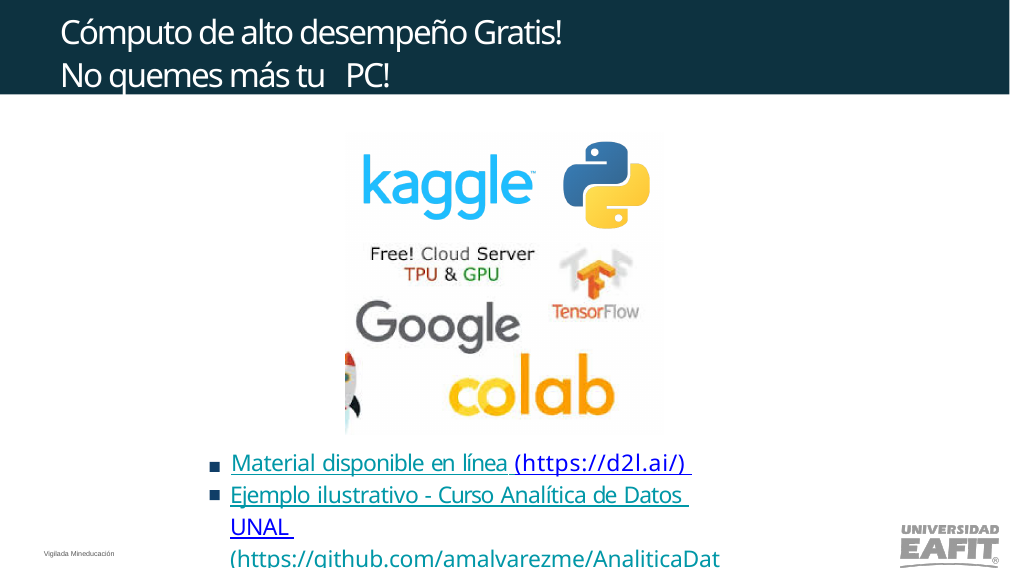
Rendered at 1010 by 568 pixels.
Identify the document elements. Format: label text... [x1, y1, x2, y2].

picture [900, 525, 999, 568]
text_box Cómputo de alto desempeño Gratis! No quemes más tu PC! [7, 8, 1010, 95]
picture [344, 132, 665, 435]
text_box Material disponible en línea (https://d2l.ai/) Ejemplo ilustrativo - Curso Analítica de Datos UNAL (https://github.com/amalvarezme/AnaliticaDatos) [228, 447, 734, 568]
text_box [209, 490, 220, 501]
text_box [209, 461, 220, 472]
